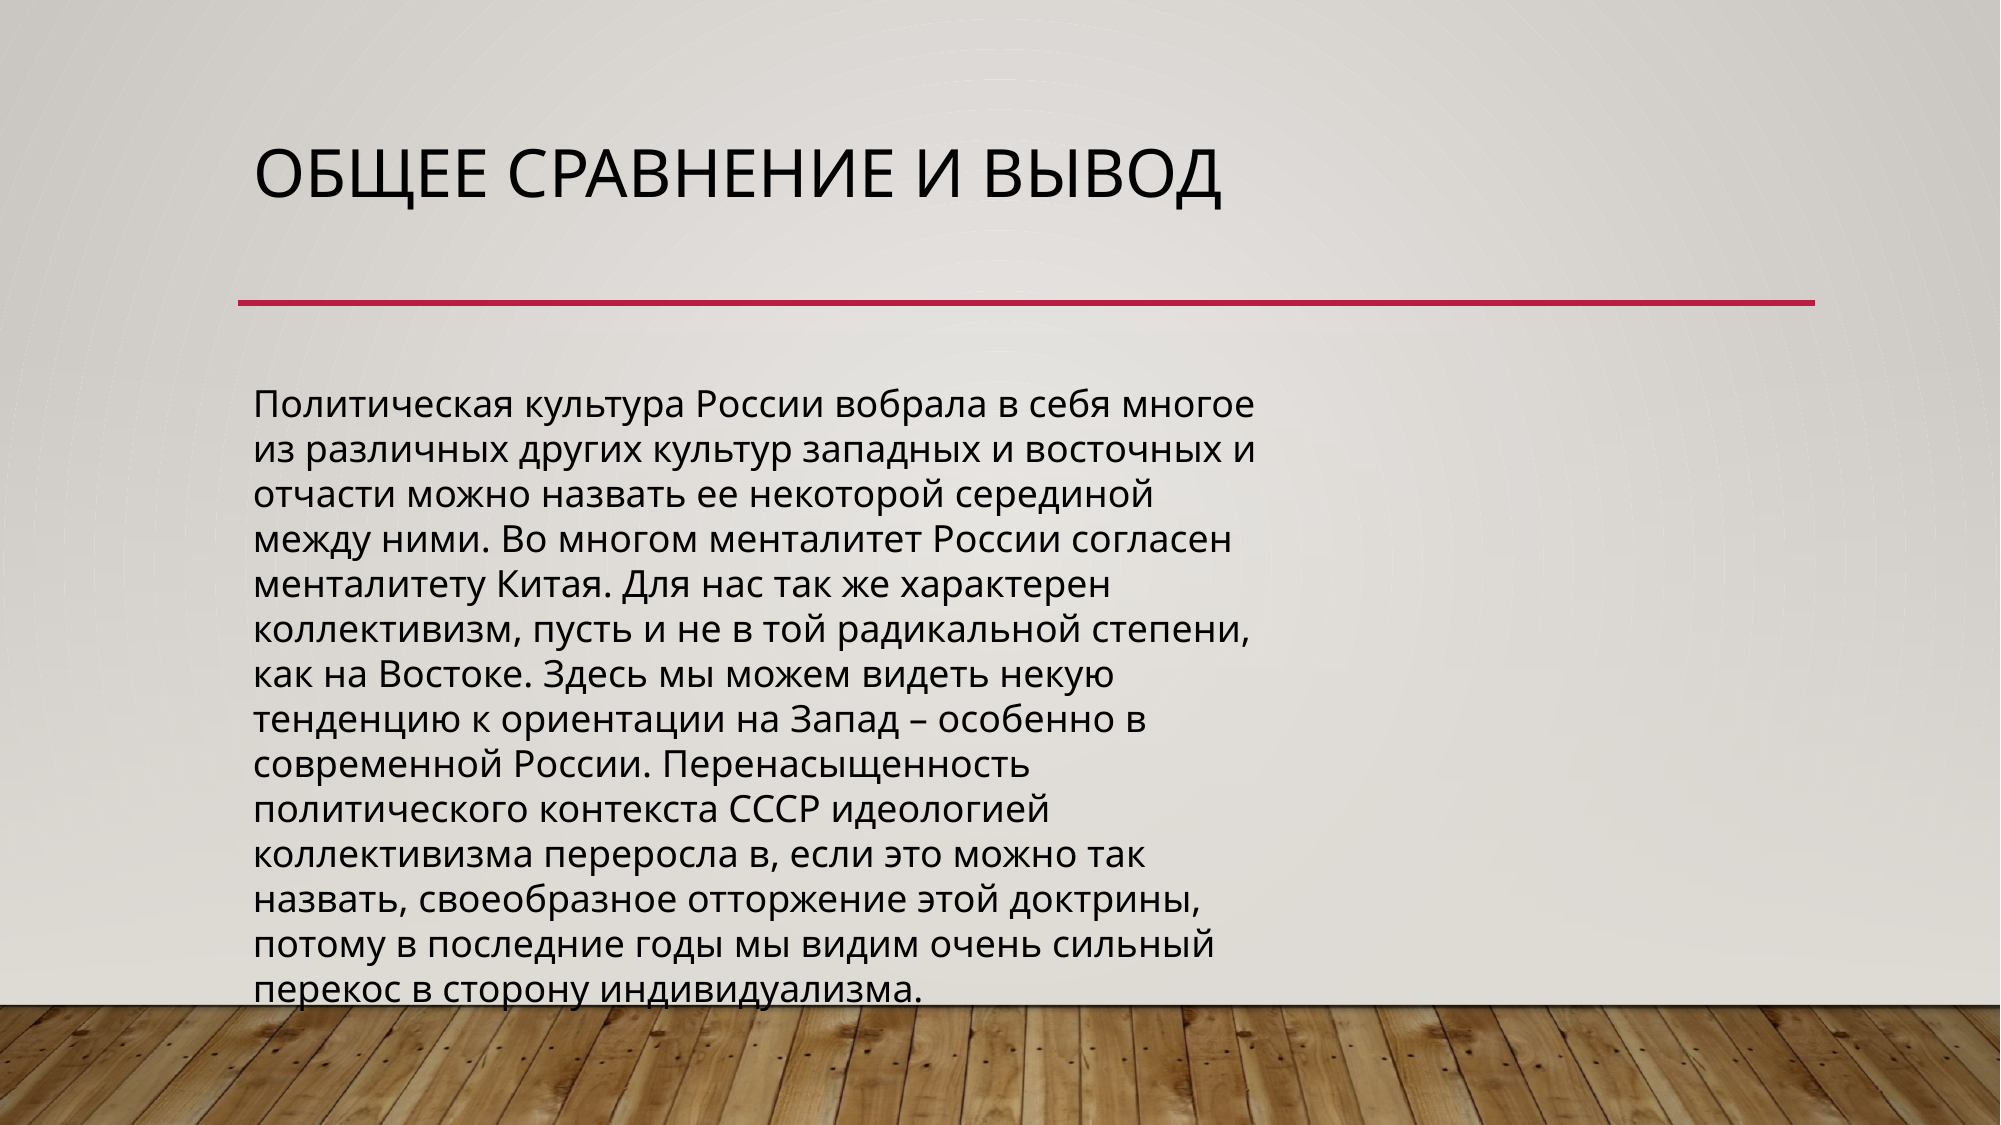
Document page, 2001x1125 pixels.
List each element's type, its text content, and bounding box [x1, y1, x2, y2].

text_box Политическая культура России вобрала в себя многое из различных других культур западных и восточных и отчасти можно назвать ее некоторой серединой между ними. Во многом менталитет России согласен менталитету Китая. Для нас так же характерен коллективизм, пусть и не в той радикальной степени, как на Востоке. Здесь мы можем видеть некую тенденцию к ориентации на Запад – особенно в современной России. Перенасыщенность политического контекста СССР идеологией коллективизма переросла в, если это можно так назвать, своеобразное отторжение этой доктрины, потому в последние годы мы видим очень сильный перекос в сторону индивидуализма. [238, 372, 1297, 1063]
picture [0, 1005, 2000, 1125]
title Общее сравнение и вывод [238, 131, 1814, 305]
